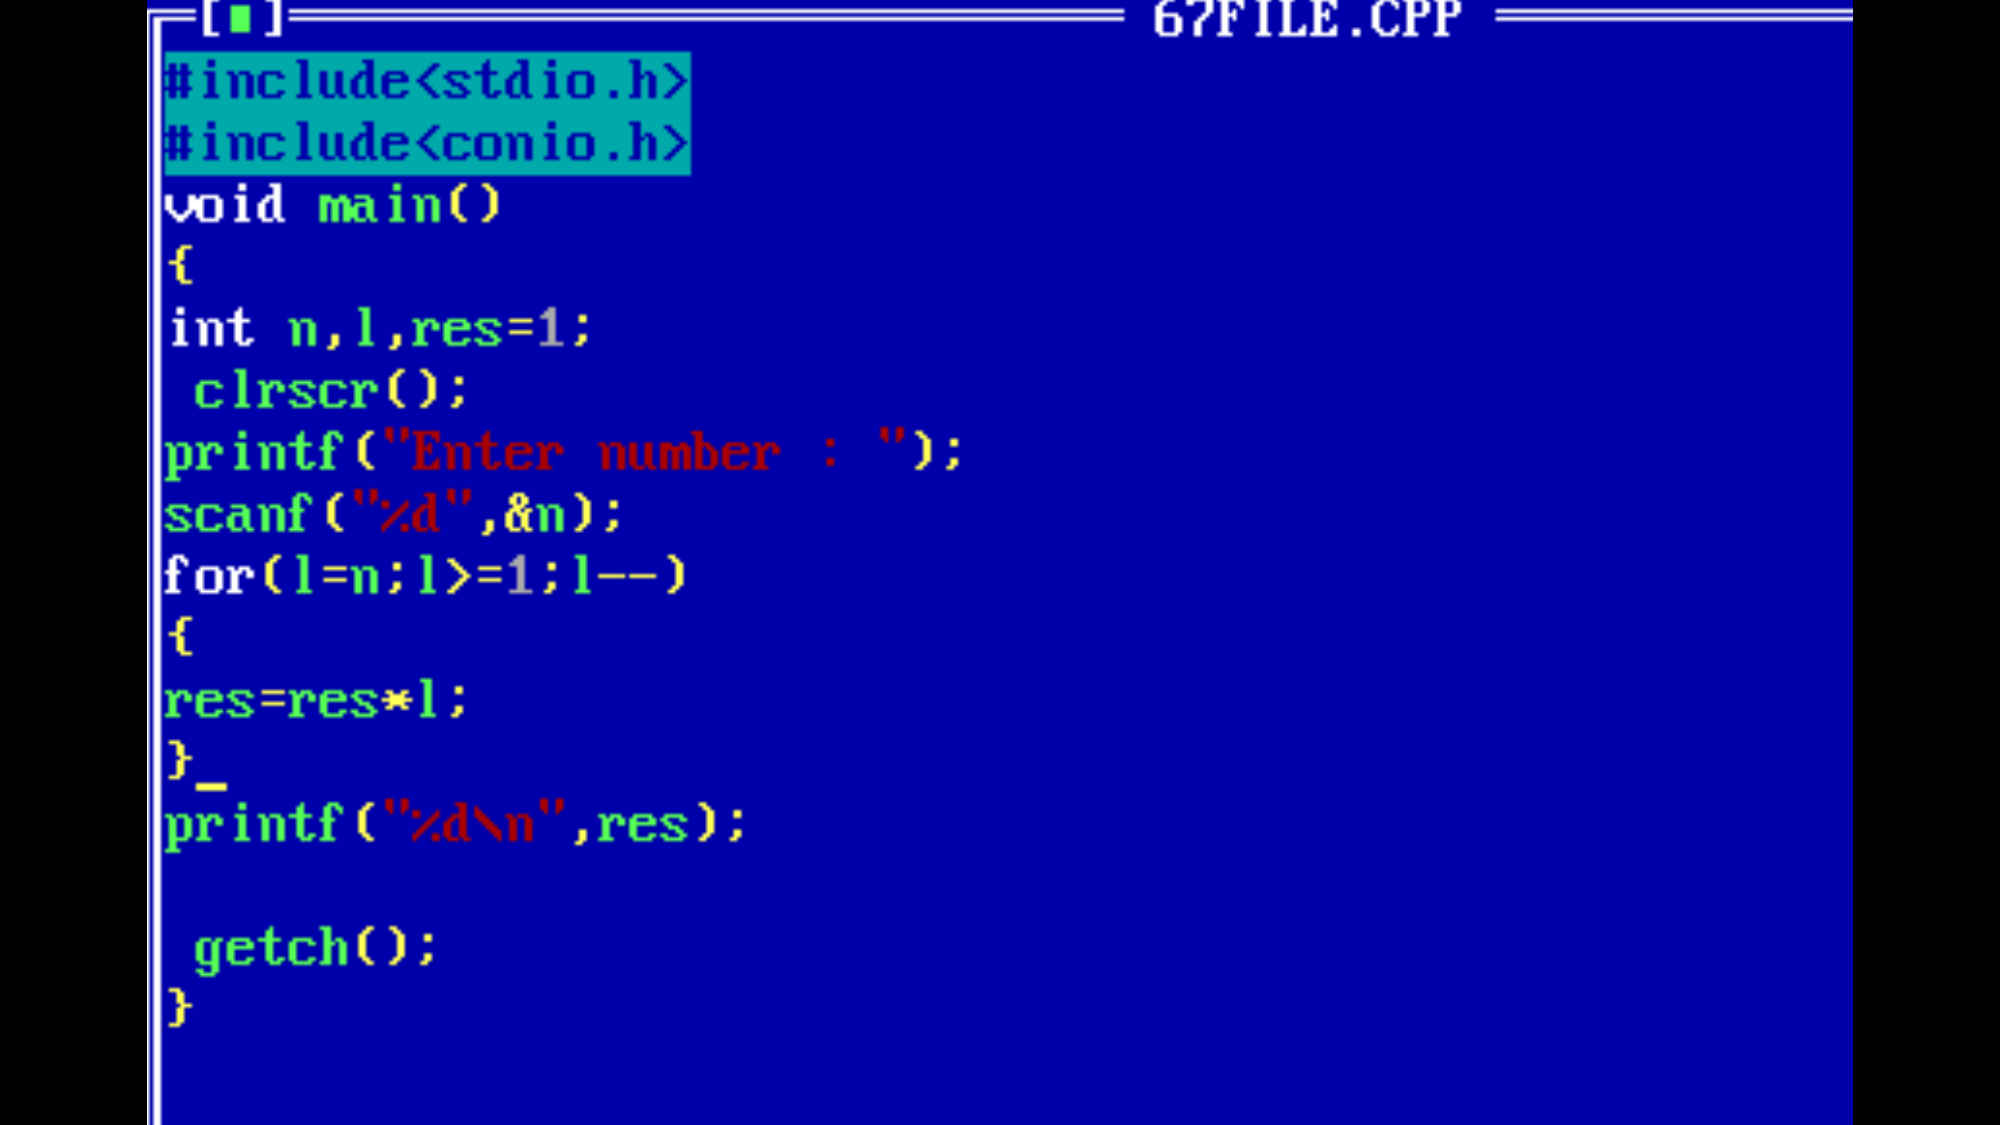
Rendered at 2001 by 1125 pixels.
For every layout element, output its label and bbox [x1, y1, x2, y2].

picture [147, 0, 1853, 1125]
